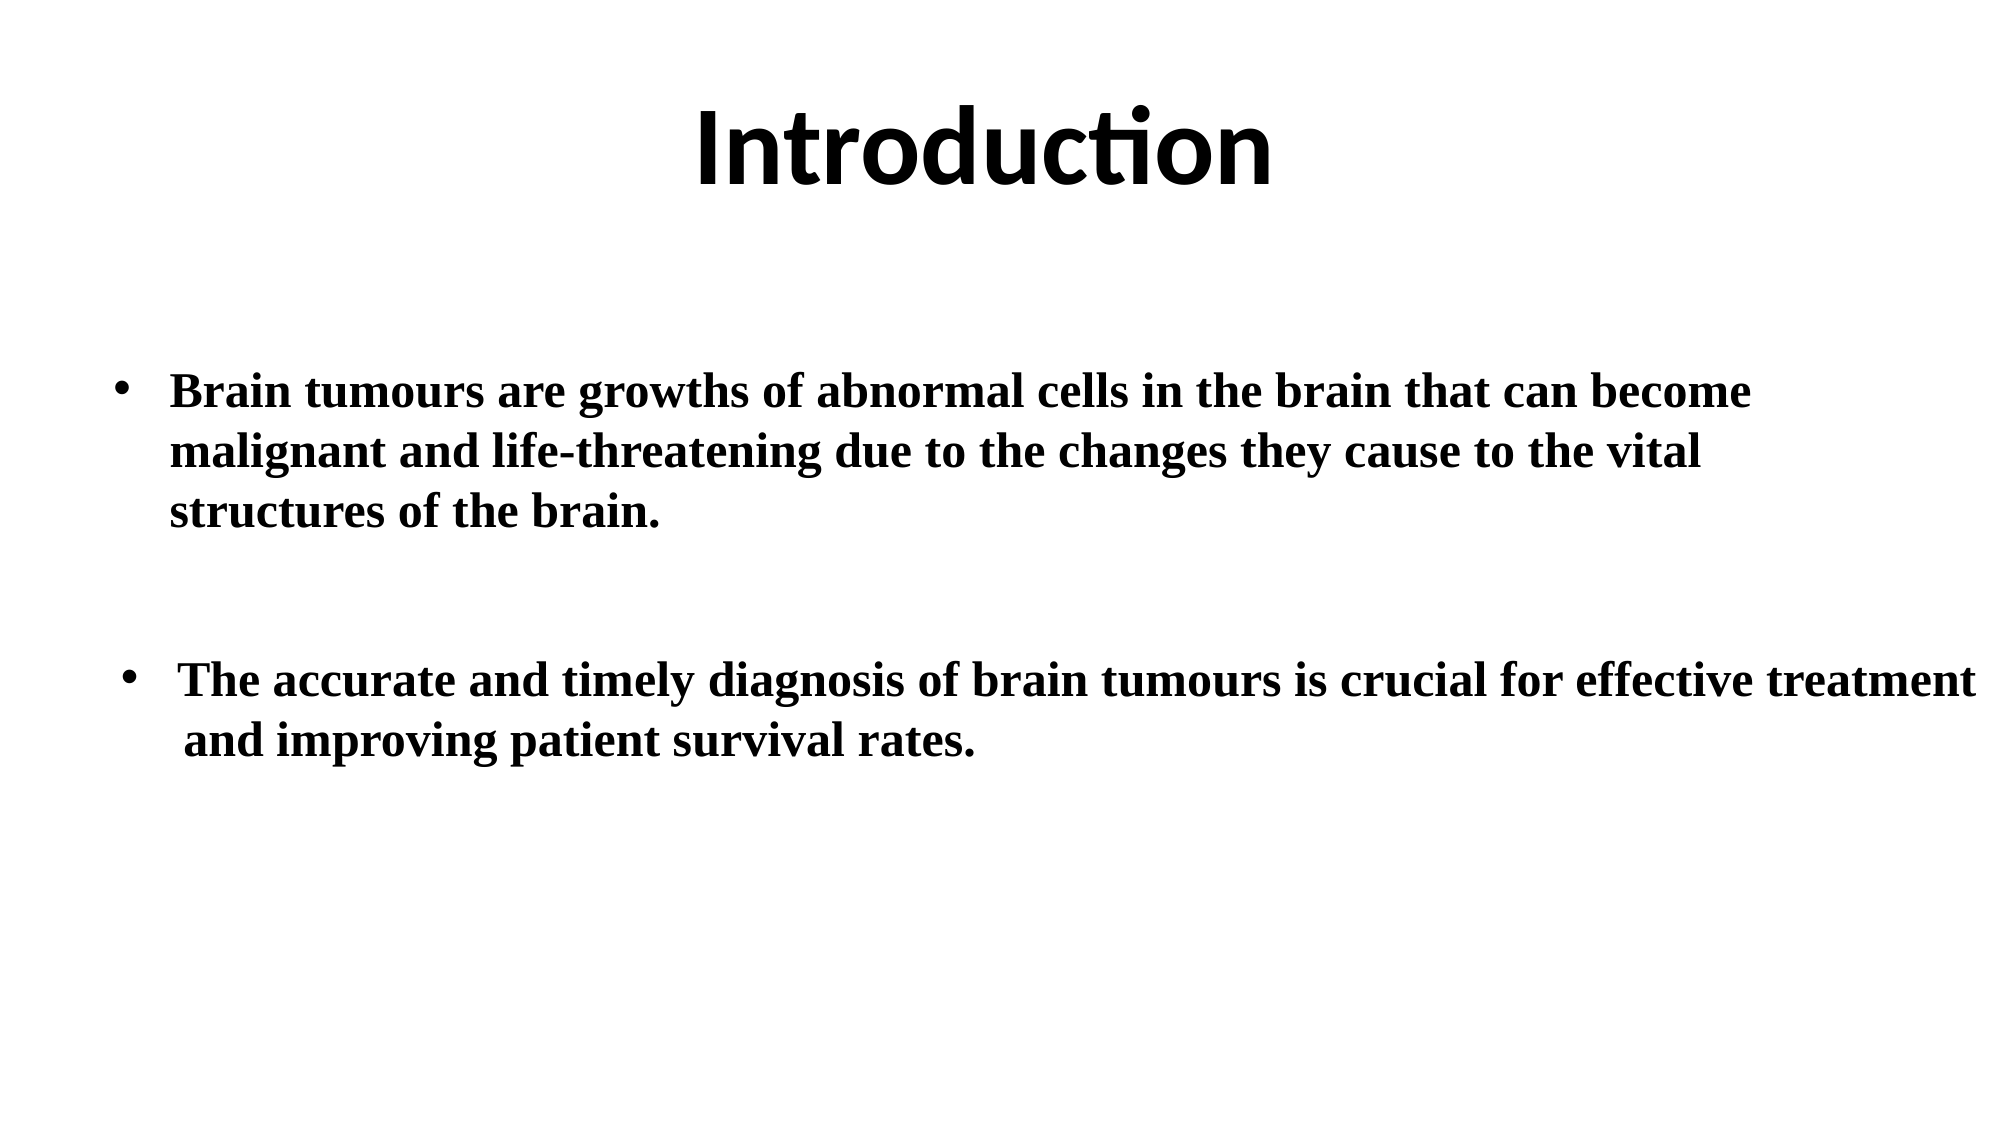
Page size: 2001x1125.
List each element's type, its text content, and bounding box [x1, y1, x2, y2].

text_box The accurate and timely diagnosis of brain tumours is crucial for effective treatment and improving patient survival rates. [105, 638, 2000, 774]
text_box Introduction [678, 64, 1291, 215]
text_box Brain tumours are growths of abnormal cells in the brain that can become malignant and life-threatening due to the changes they cause to the vital structures of the brain. [98, 350, 1894, 546]
